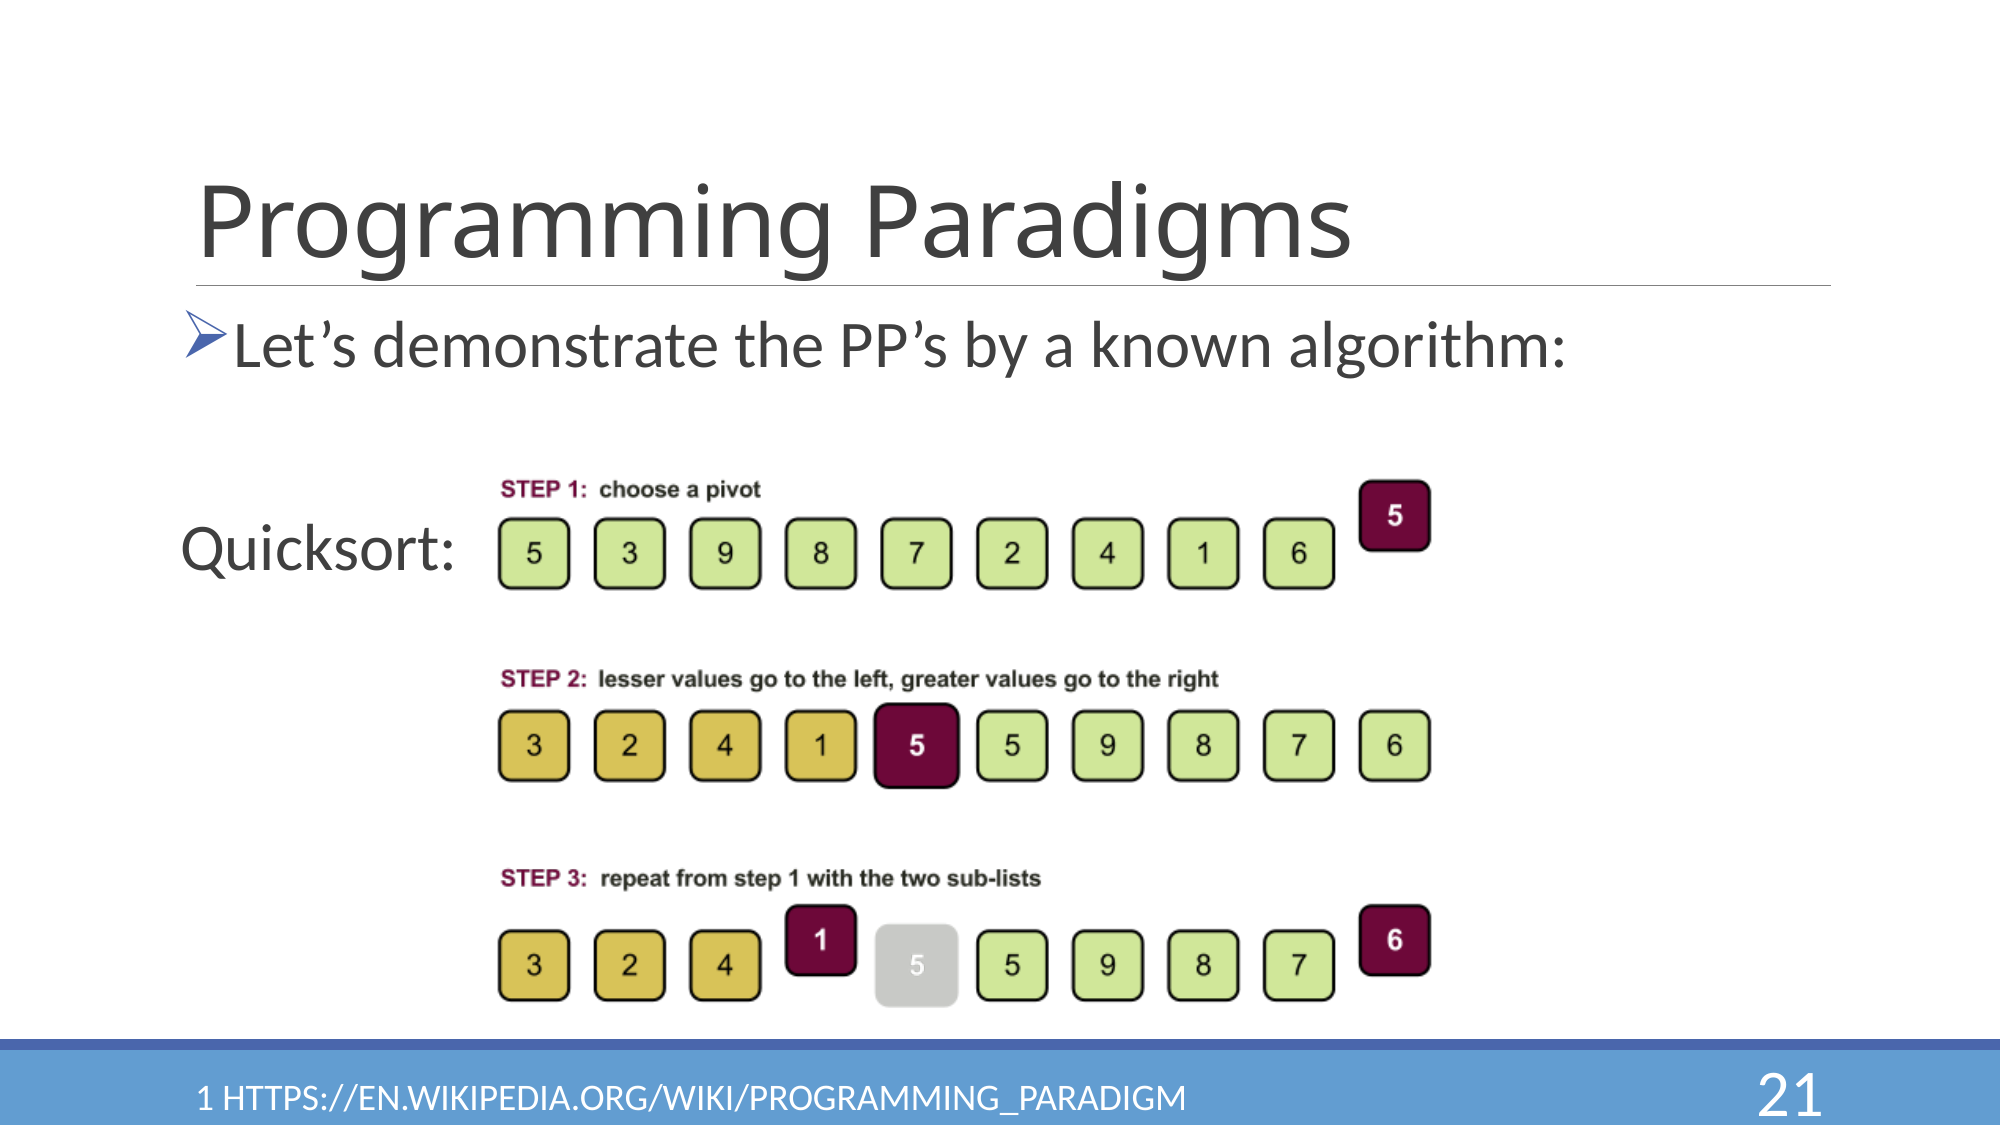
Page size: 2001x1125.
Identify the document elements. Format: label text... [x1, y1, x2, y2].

picture [476, 432, 1452, 1061]
title Programming Paradigms [180, 47, 1830, 285]
slide_number 21 [1624, 1059, 1840, 1120]
footer 1 https://en.wikipedia.org/wiki/Programming_paradigm [180, 1065, 1619, 1125]
list Let’s demonstrate the PP’s by a known algorithm: Quicksort: [180, 302, 1830, 963]
